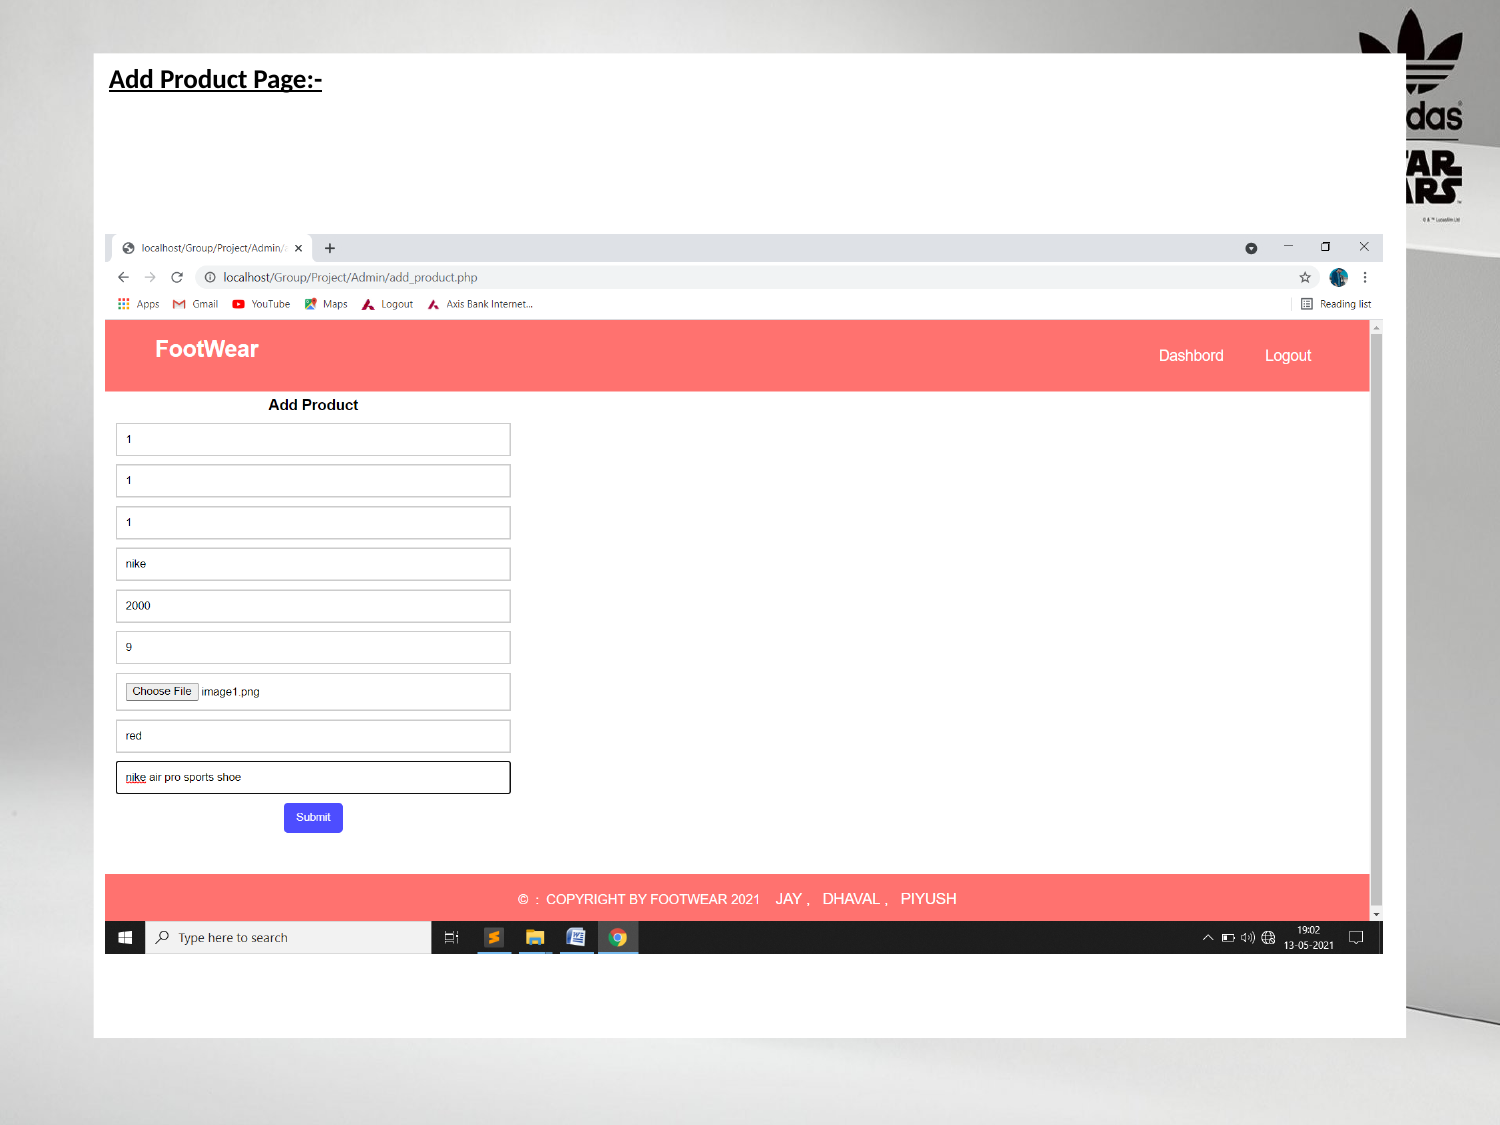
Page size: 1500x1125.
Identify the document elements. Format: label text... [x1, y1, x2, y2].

picture [0, 0, 1500, 1125]
text_box Add Product Page:- [93, 53, 1407, 1038]
